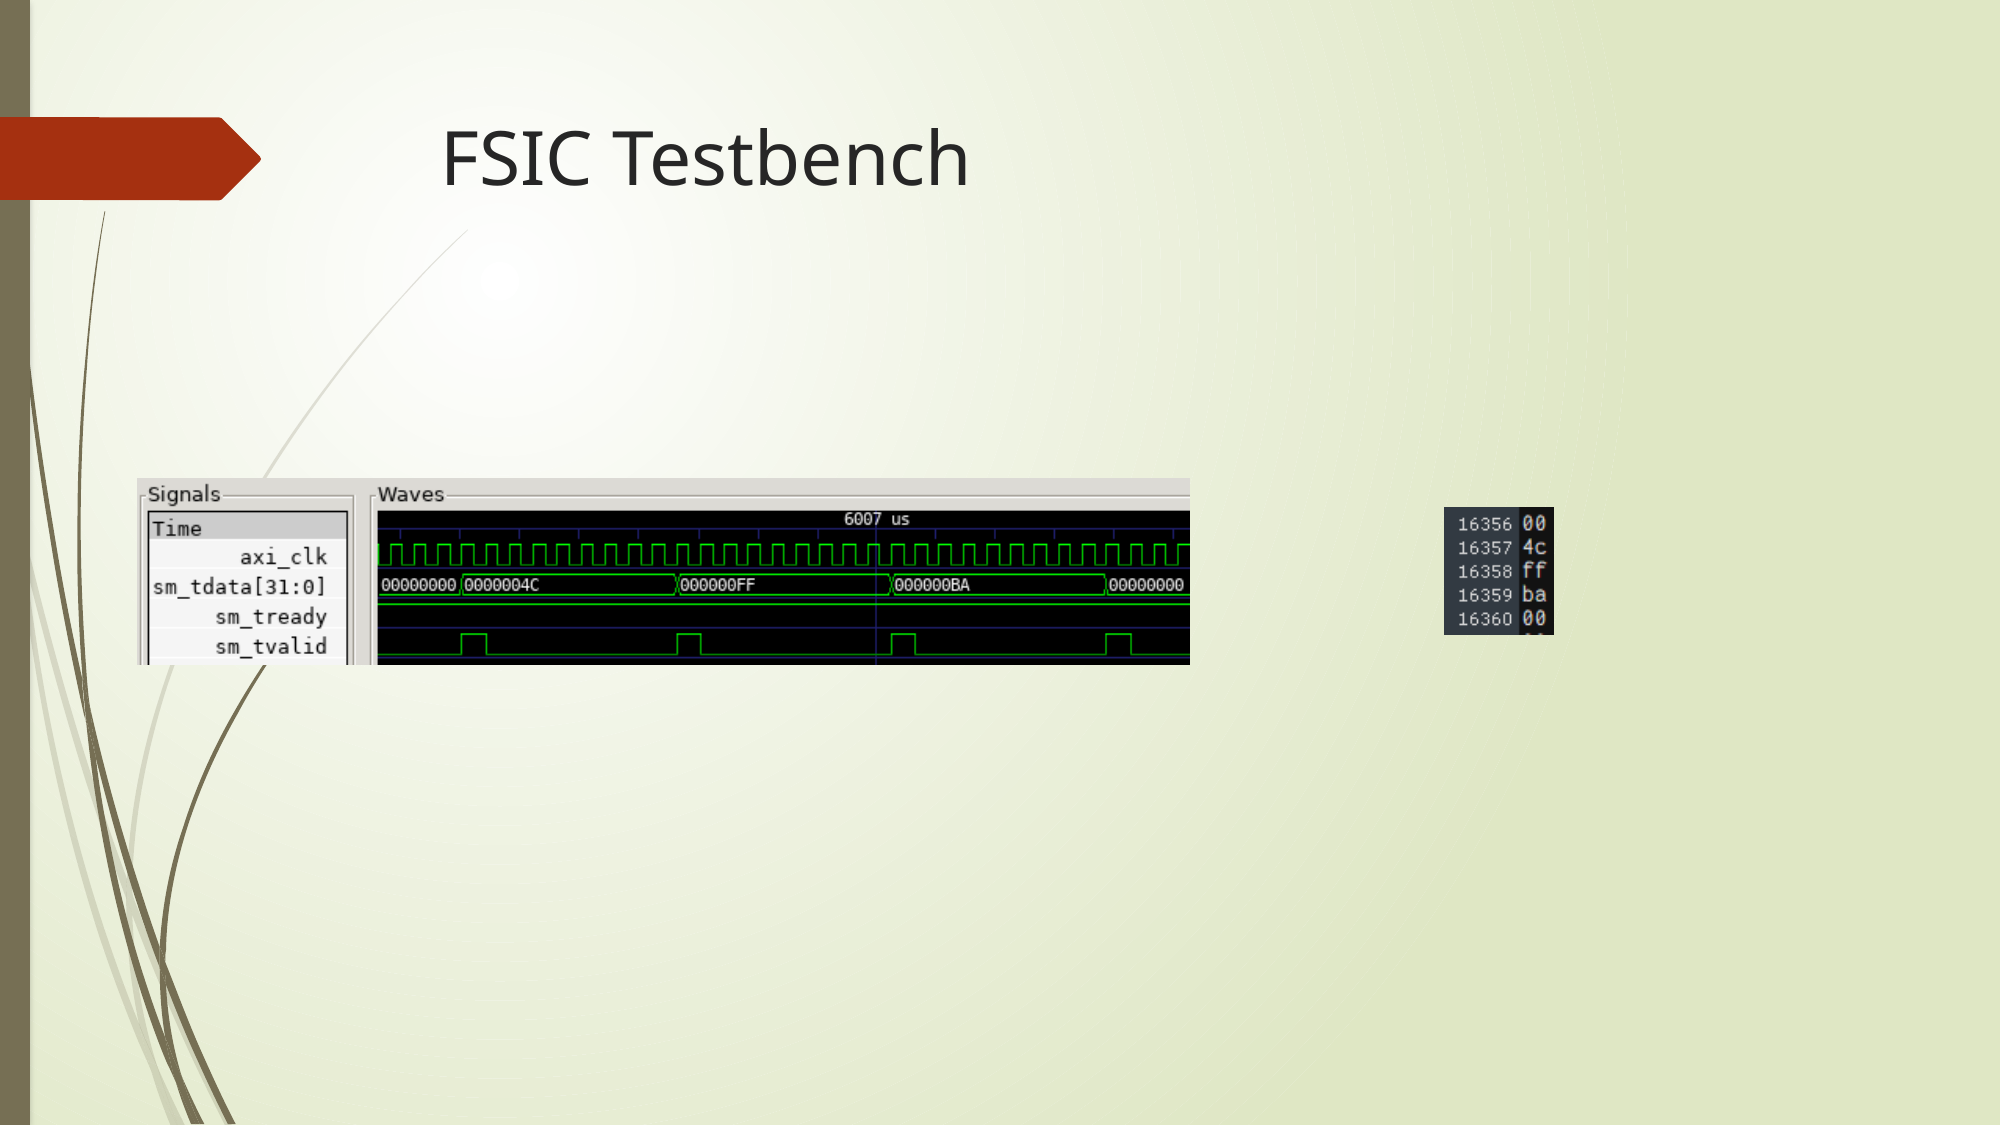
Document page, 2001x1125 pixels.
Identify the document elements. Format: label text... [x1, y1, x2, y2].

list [137, 478, 1190, 665]
picture [1444, 507, 1554, 635]
title FSIC Testbench [425, 102, 1888, 313]
